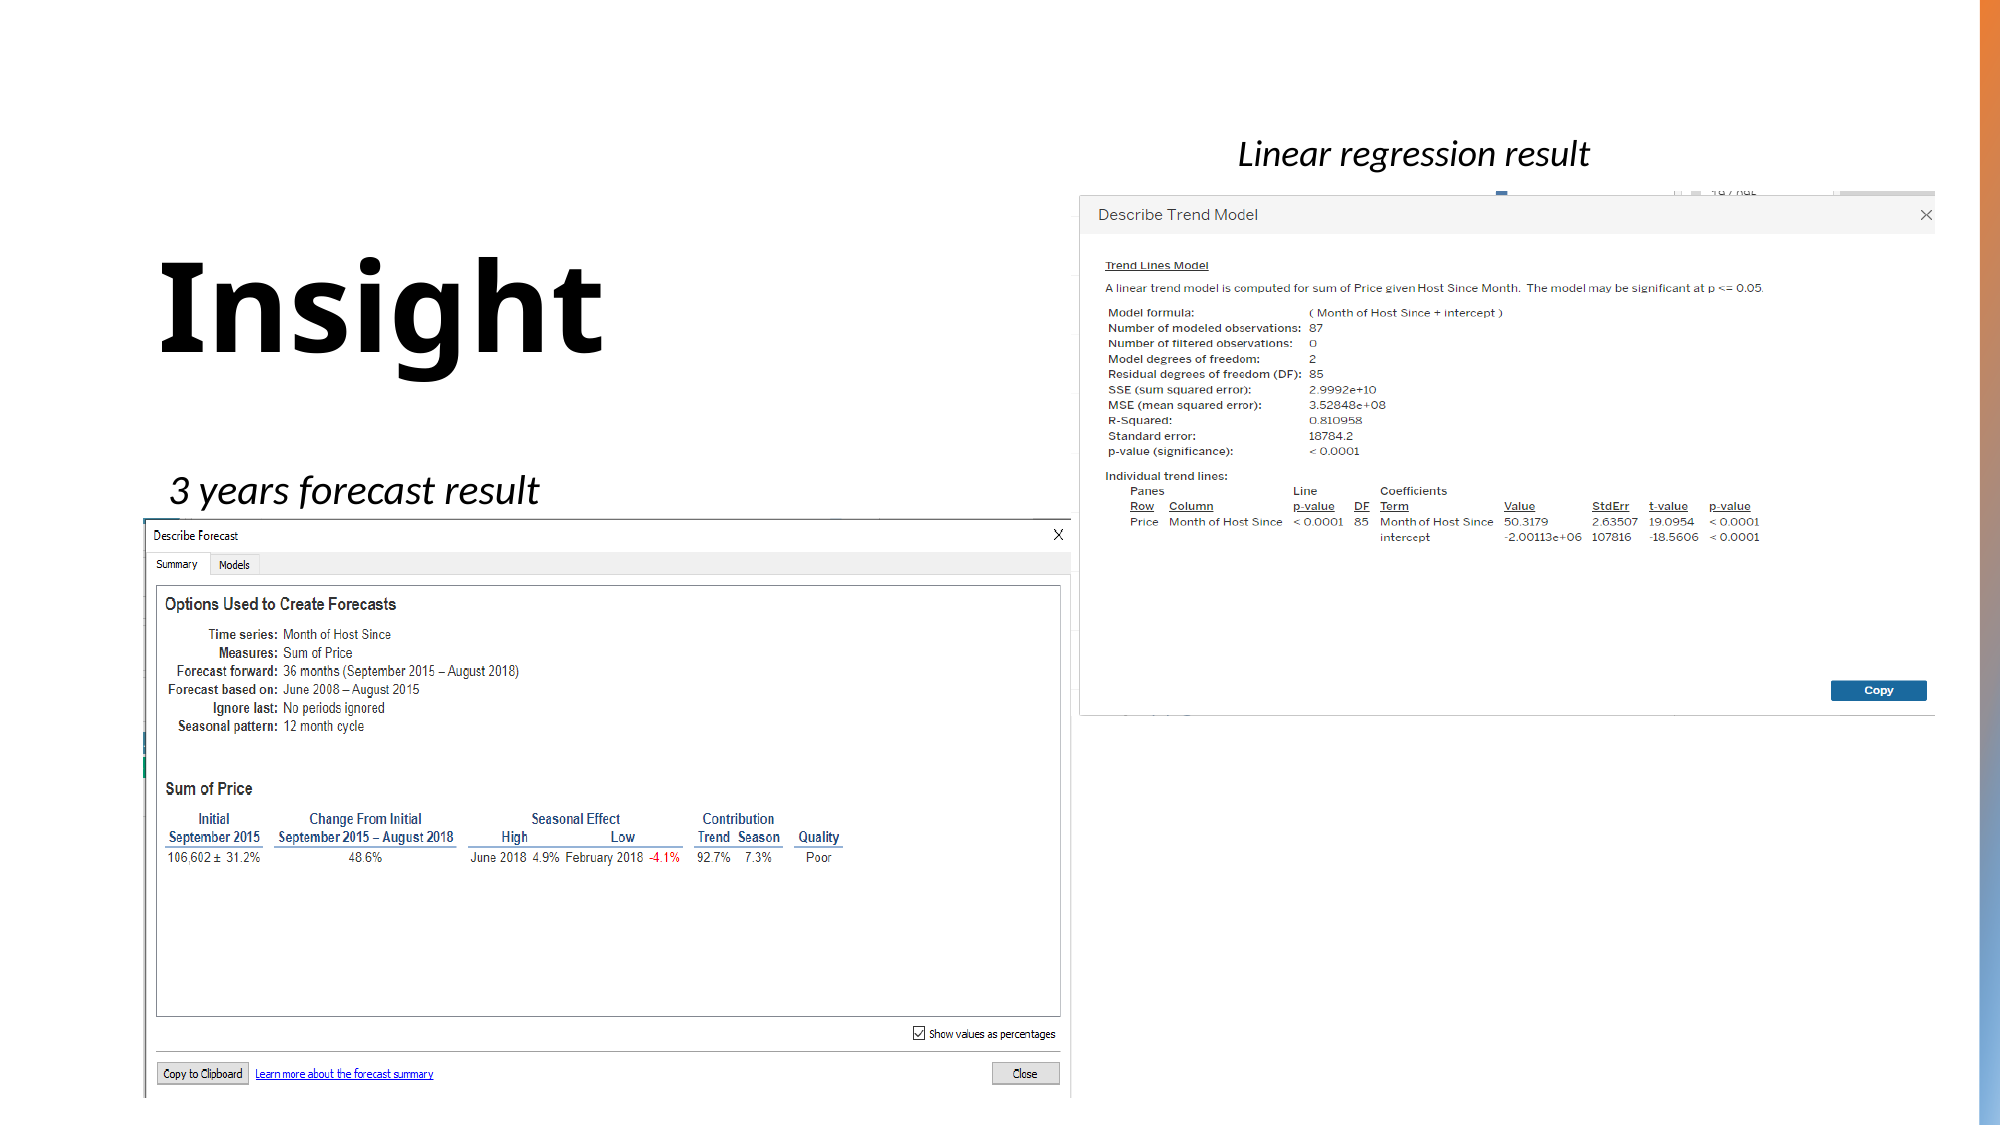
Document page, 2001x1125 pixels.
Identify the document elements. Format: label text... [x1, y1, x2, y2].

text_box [1979, 0, 2000, 1125]
picture [143, 191, 1935, 1099]
title Insight [143, 121, 1047, 387]
text_box Linear regression result [1223, 121, 1857, 182]
text_box 3 years forecast result [143, 460, 780, 518]
